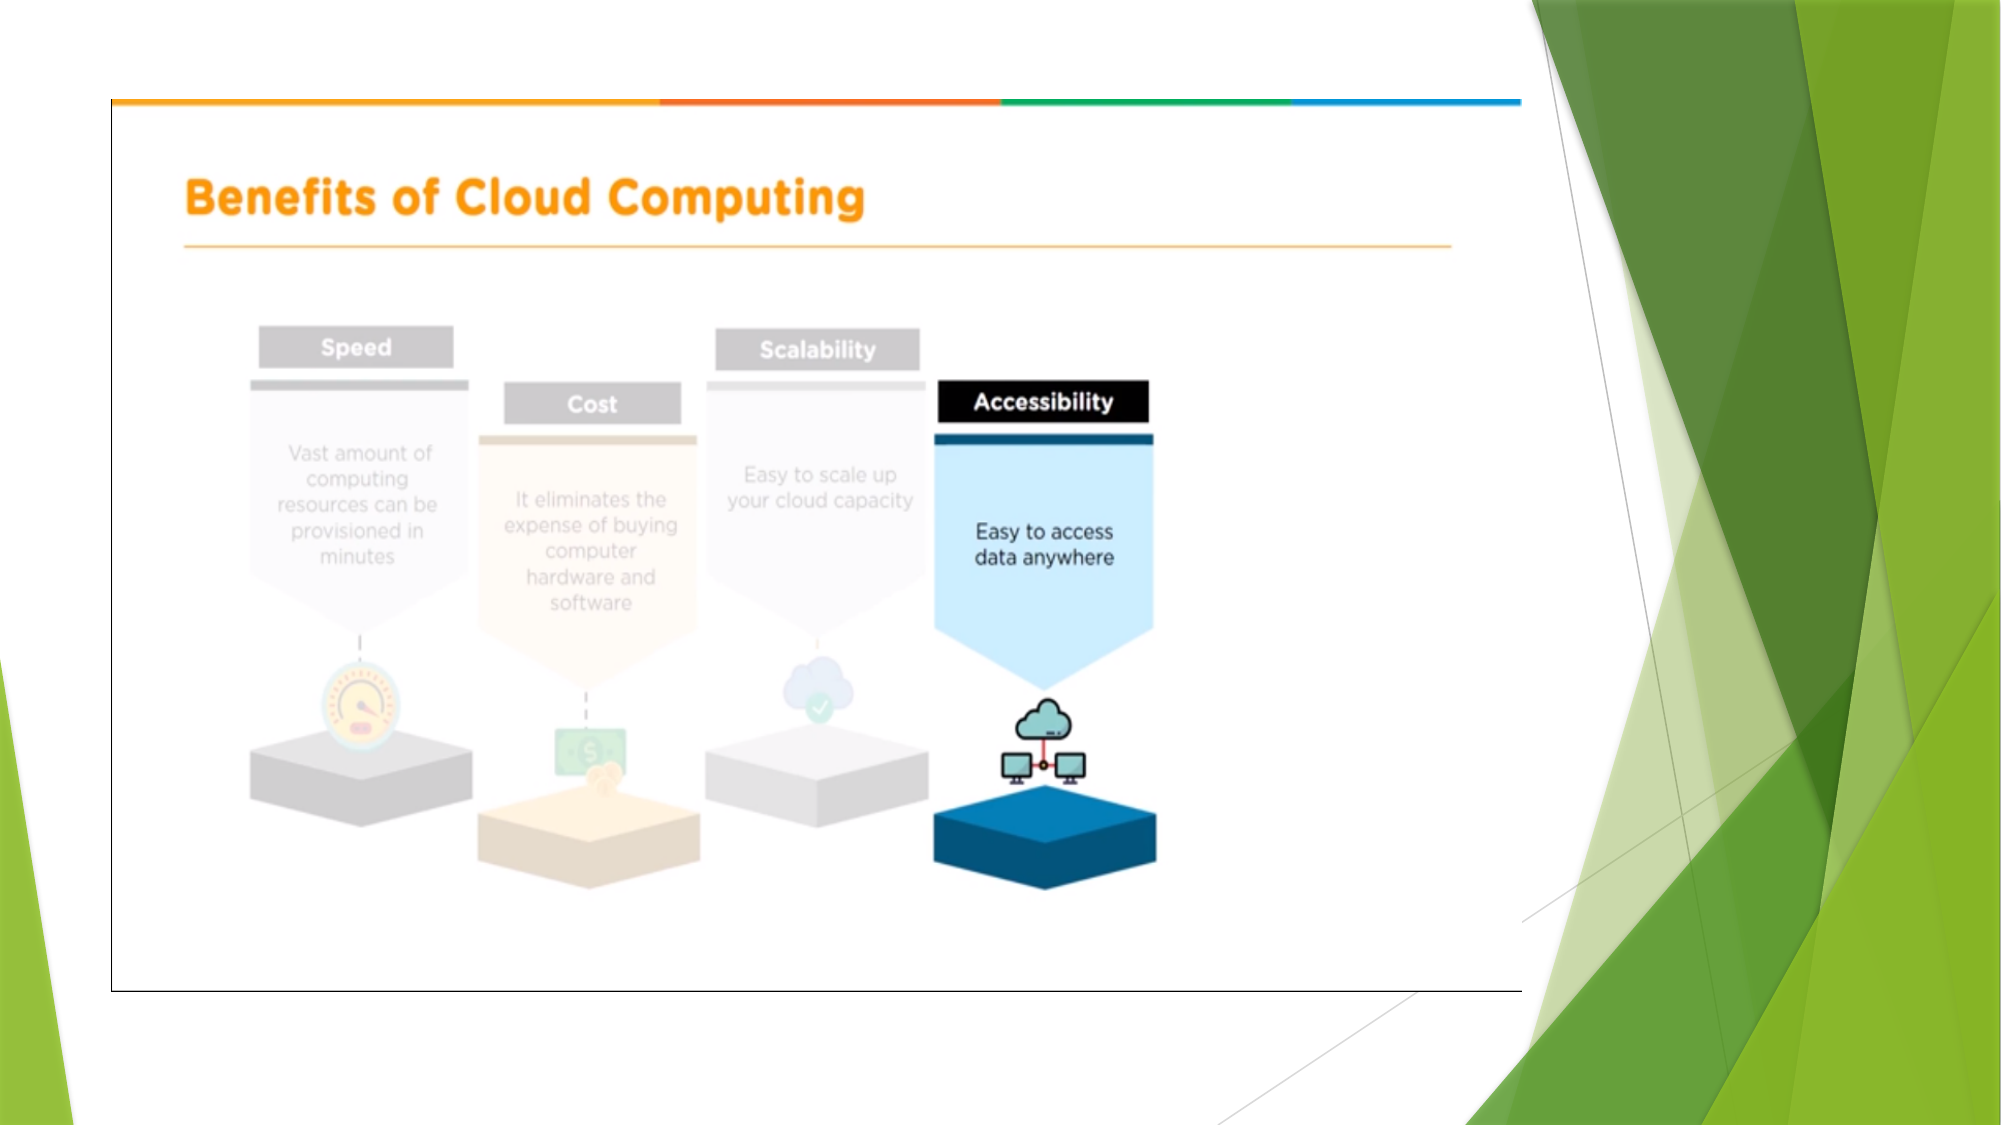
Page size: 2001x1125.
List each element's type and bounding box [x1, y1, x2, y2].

list [110, 99, 1522, 992]
